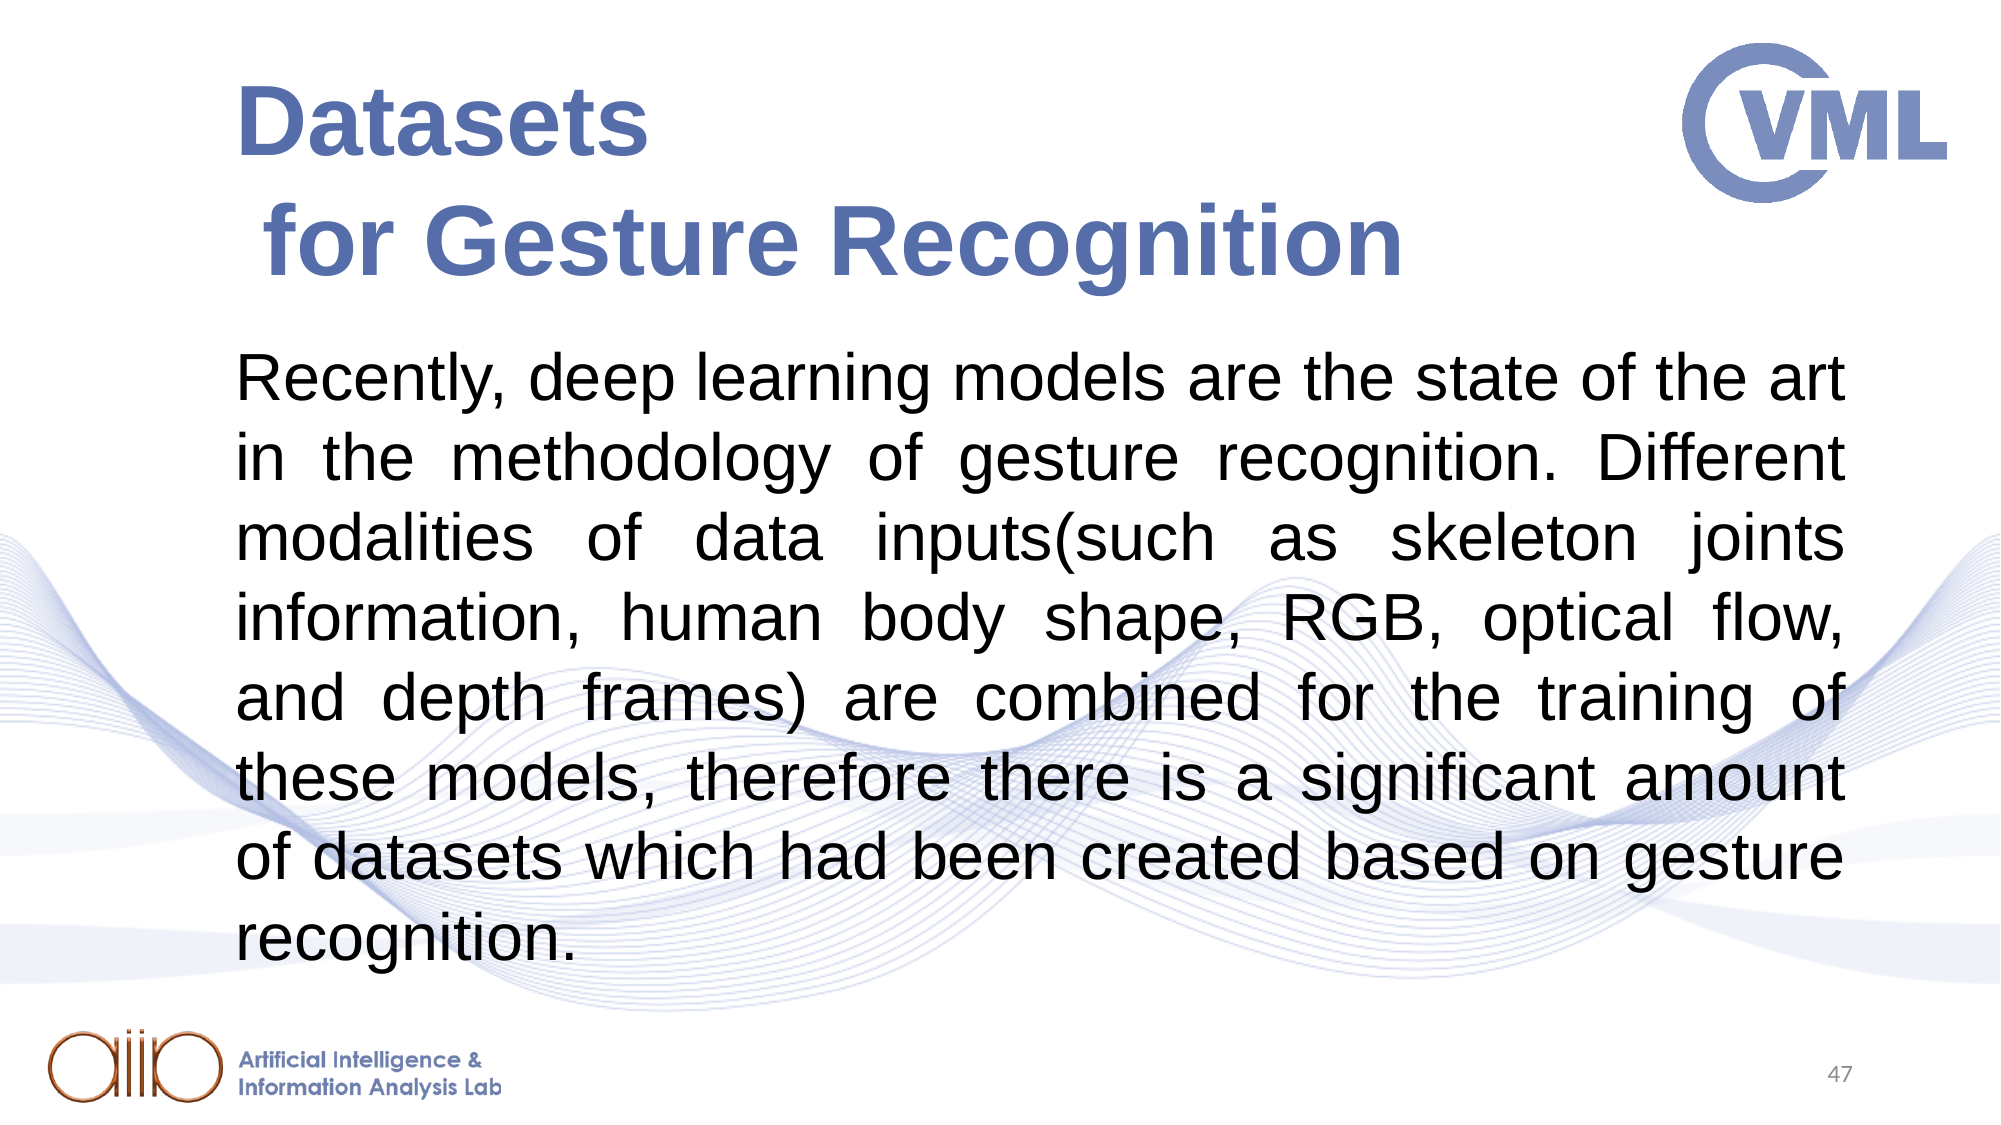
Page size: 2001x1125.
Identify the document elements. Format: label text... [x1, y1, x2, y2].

picture [1647, 19, 1993, 226]
list Recently, deep learning models are the state of the art in the methodology of gesture recognition. Different modalities of data inputs(such as skeleton joints information, human body shape, RGB, optical flow, and depth frames) are combined for the training of these models, therefore there is a significant amount of datasets which had been created based on gesture recognition. [220, 326, 1863, 1024]
title Datasets for Gesture Recognition [220, 66, 1455, 284]
picture [43, 1023, 501, 1106]
slide_number 47 [1401, 1042, 1869, 1103]
